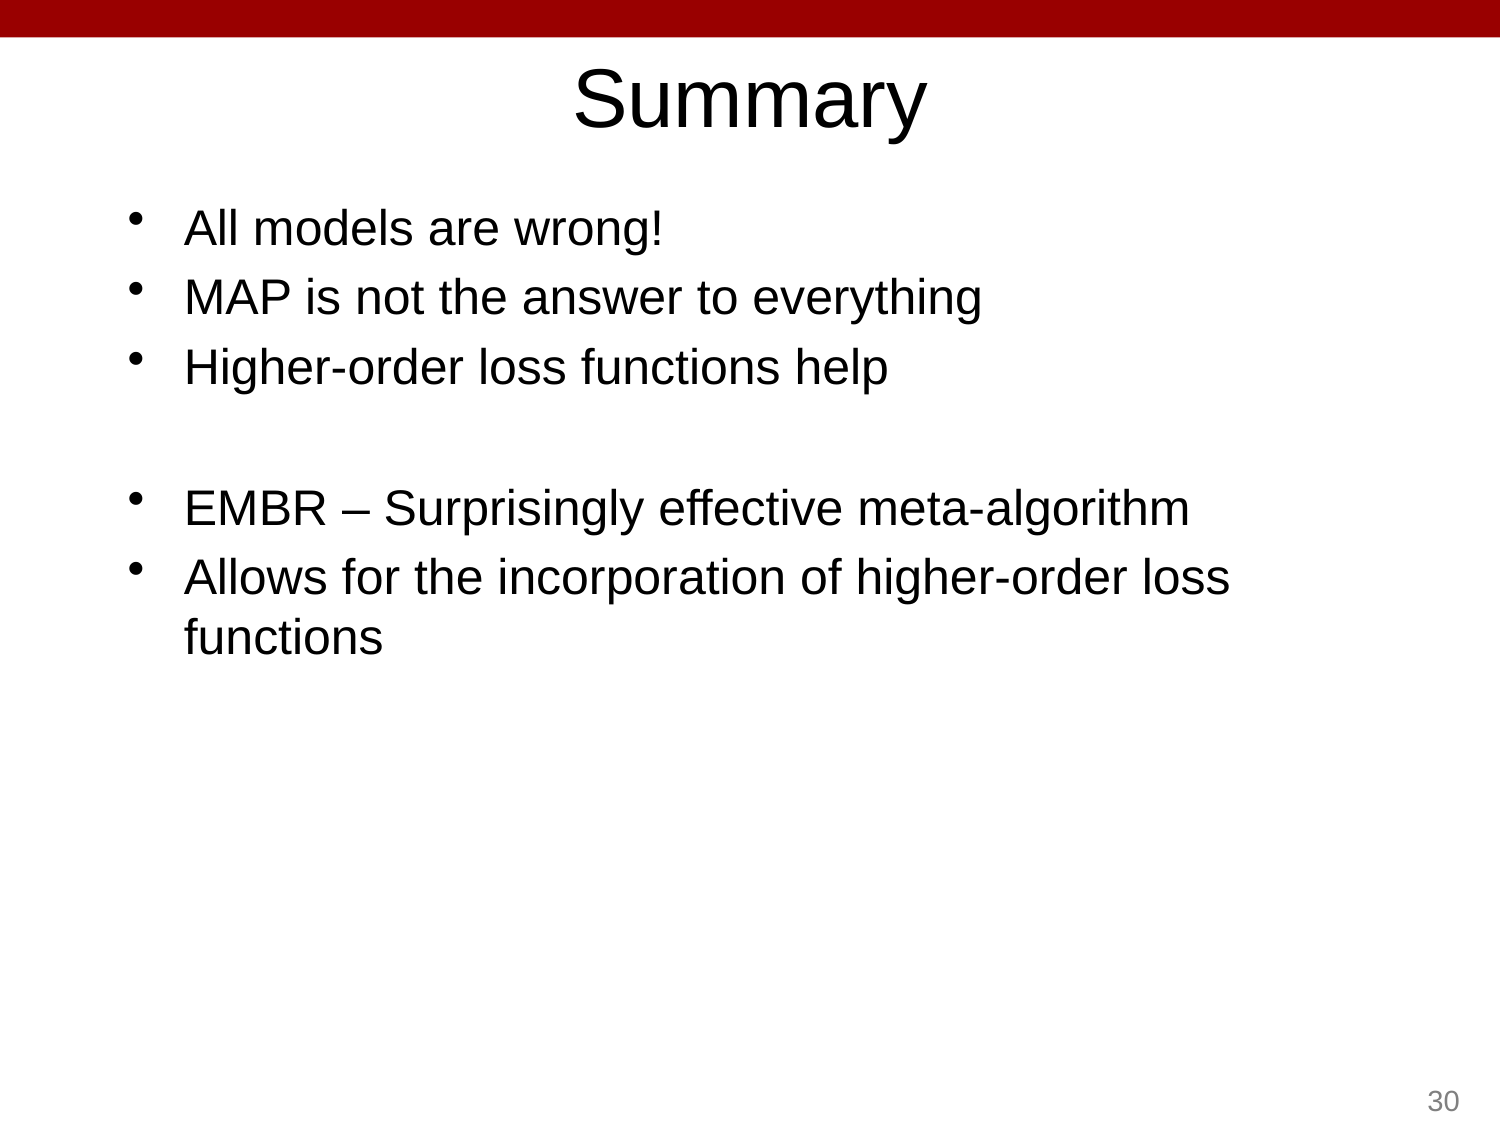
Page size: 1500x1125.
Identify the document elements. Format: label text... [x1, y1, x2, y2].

slide_number 30 [1162, 1049, 1476, 1125]
title Summary [112, 37, 1388, 151]
list All models are wrong! MAP is not the answer to everything Higher-order loss functions help EMBR – Surprisingly effective meta-algorithm Allows for the incorporation of higher-order loss functions [112, 187, 1388, 1051]
